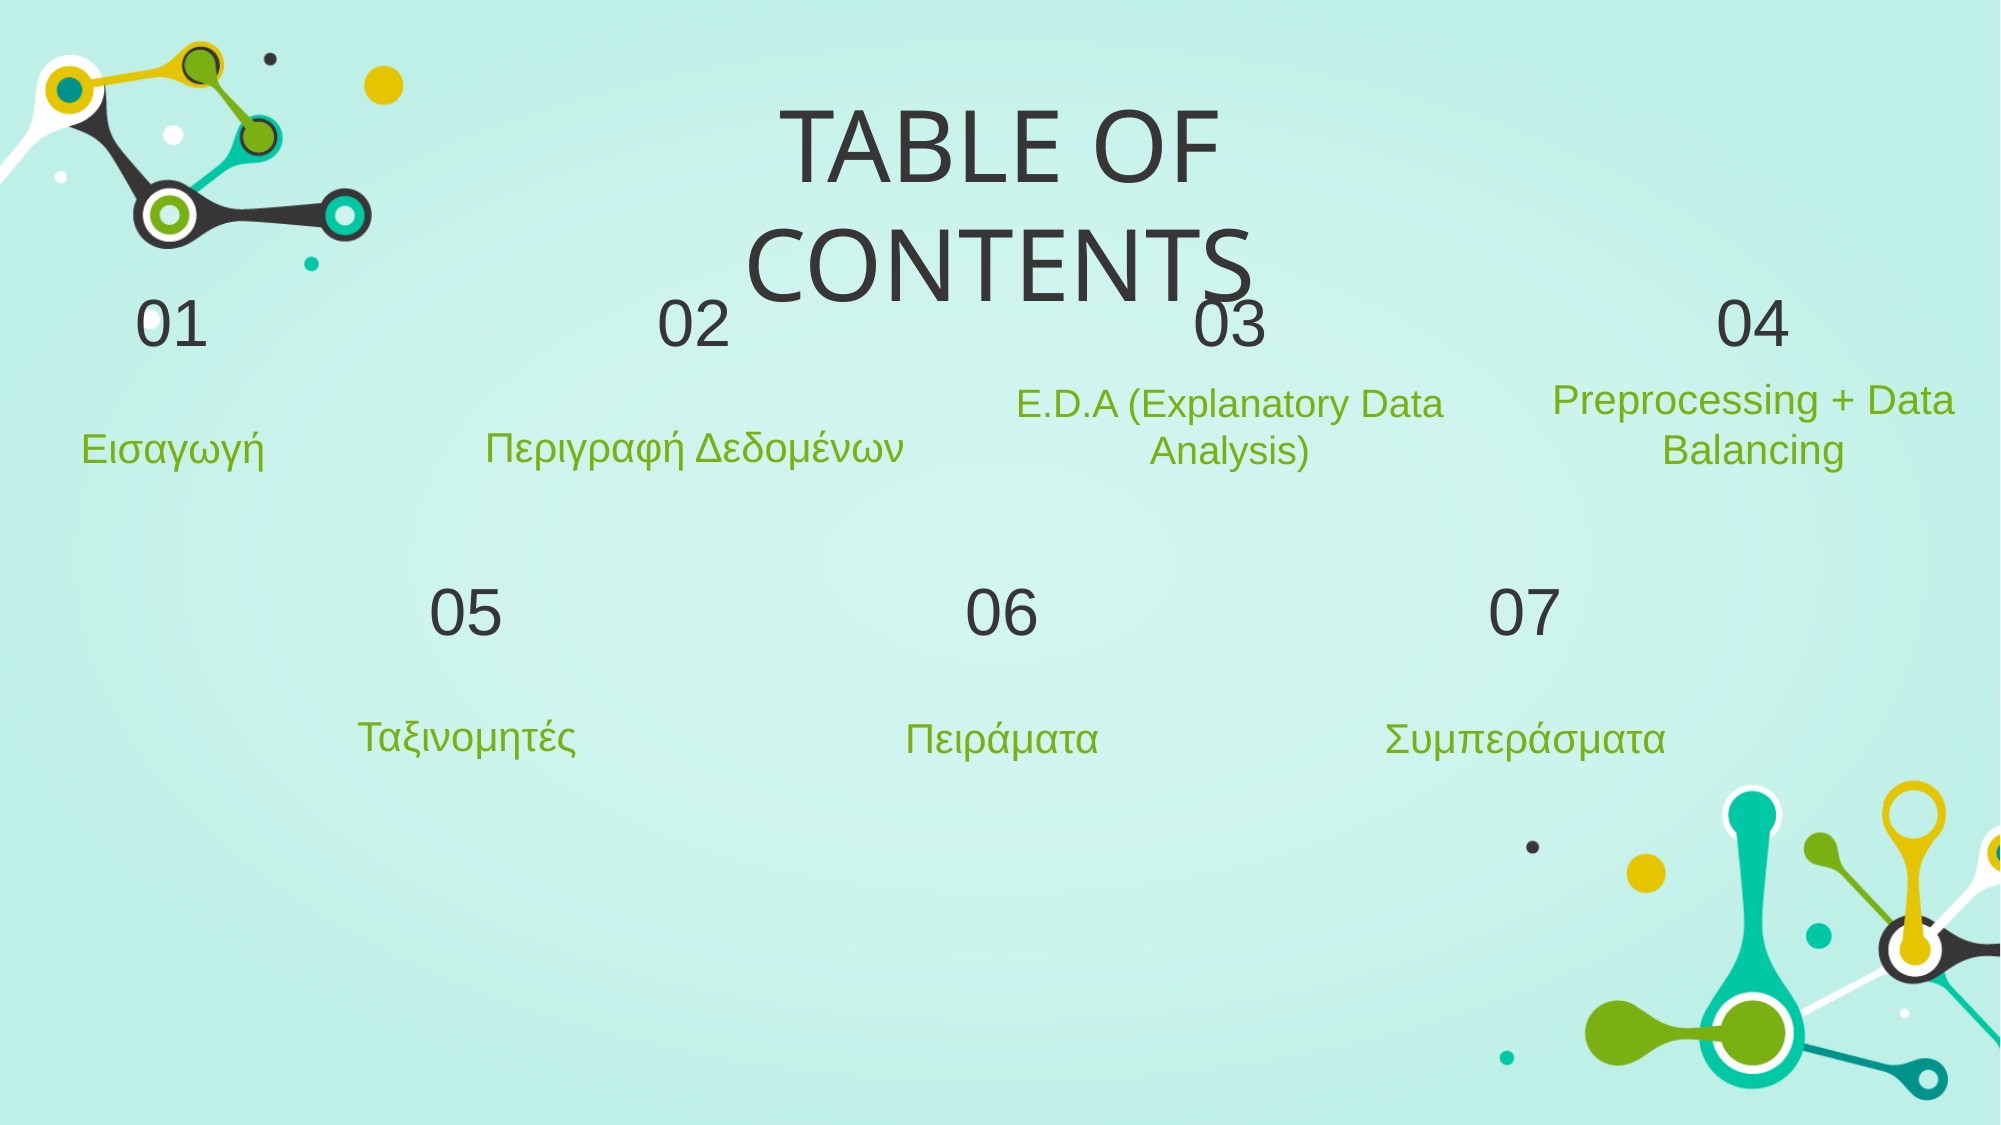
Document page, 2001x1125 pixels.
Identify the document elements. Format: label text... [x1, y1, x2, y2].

title Περιγραφή Δεδομένων [434, 365, 956, 492]
title 07 [1410, 545, 1641, 672]
title Πειράματα [733, 655, 1257, 782]
title 05 [363, 545, 571, 672]
title 01 [114, 256, 231, 383]
title Εισαγωγή [0, 365, 434, 492]
title E.D.A (Explanatory Data Analysis) [961, 366, 1485, 493]
picture [0, 0, 2001, 1125]
title TABLE OF CONTENTS [529, 62, 1471, 200]
title 03 [1114, 256, 1346, 383]
title 04 [1638, 256, 1869, 383]
title 06 [886, 545, 1118, 672]
title Ταξινομητές [206, 653, 728, 781]
title Preprocessing + Data Balancing [1485, 366, 2000, 493]
title 02 [591, 256, 799, 383]
title Συμπεράσματα [1257, 655, 1794, 782]
